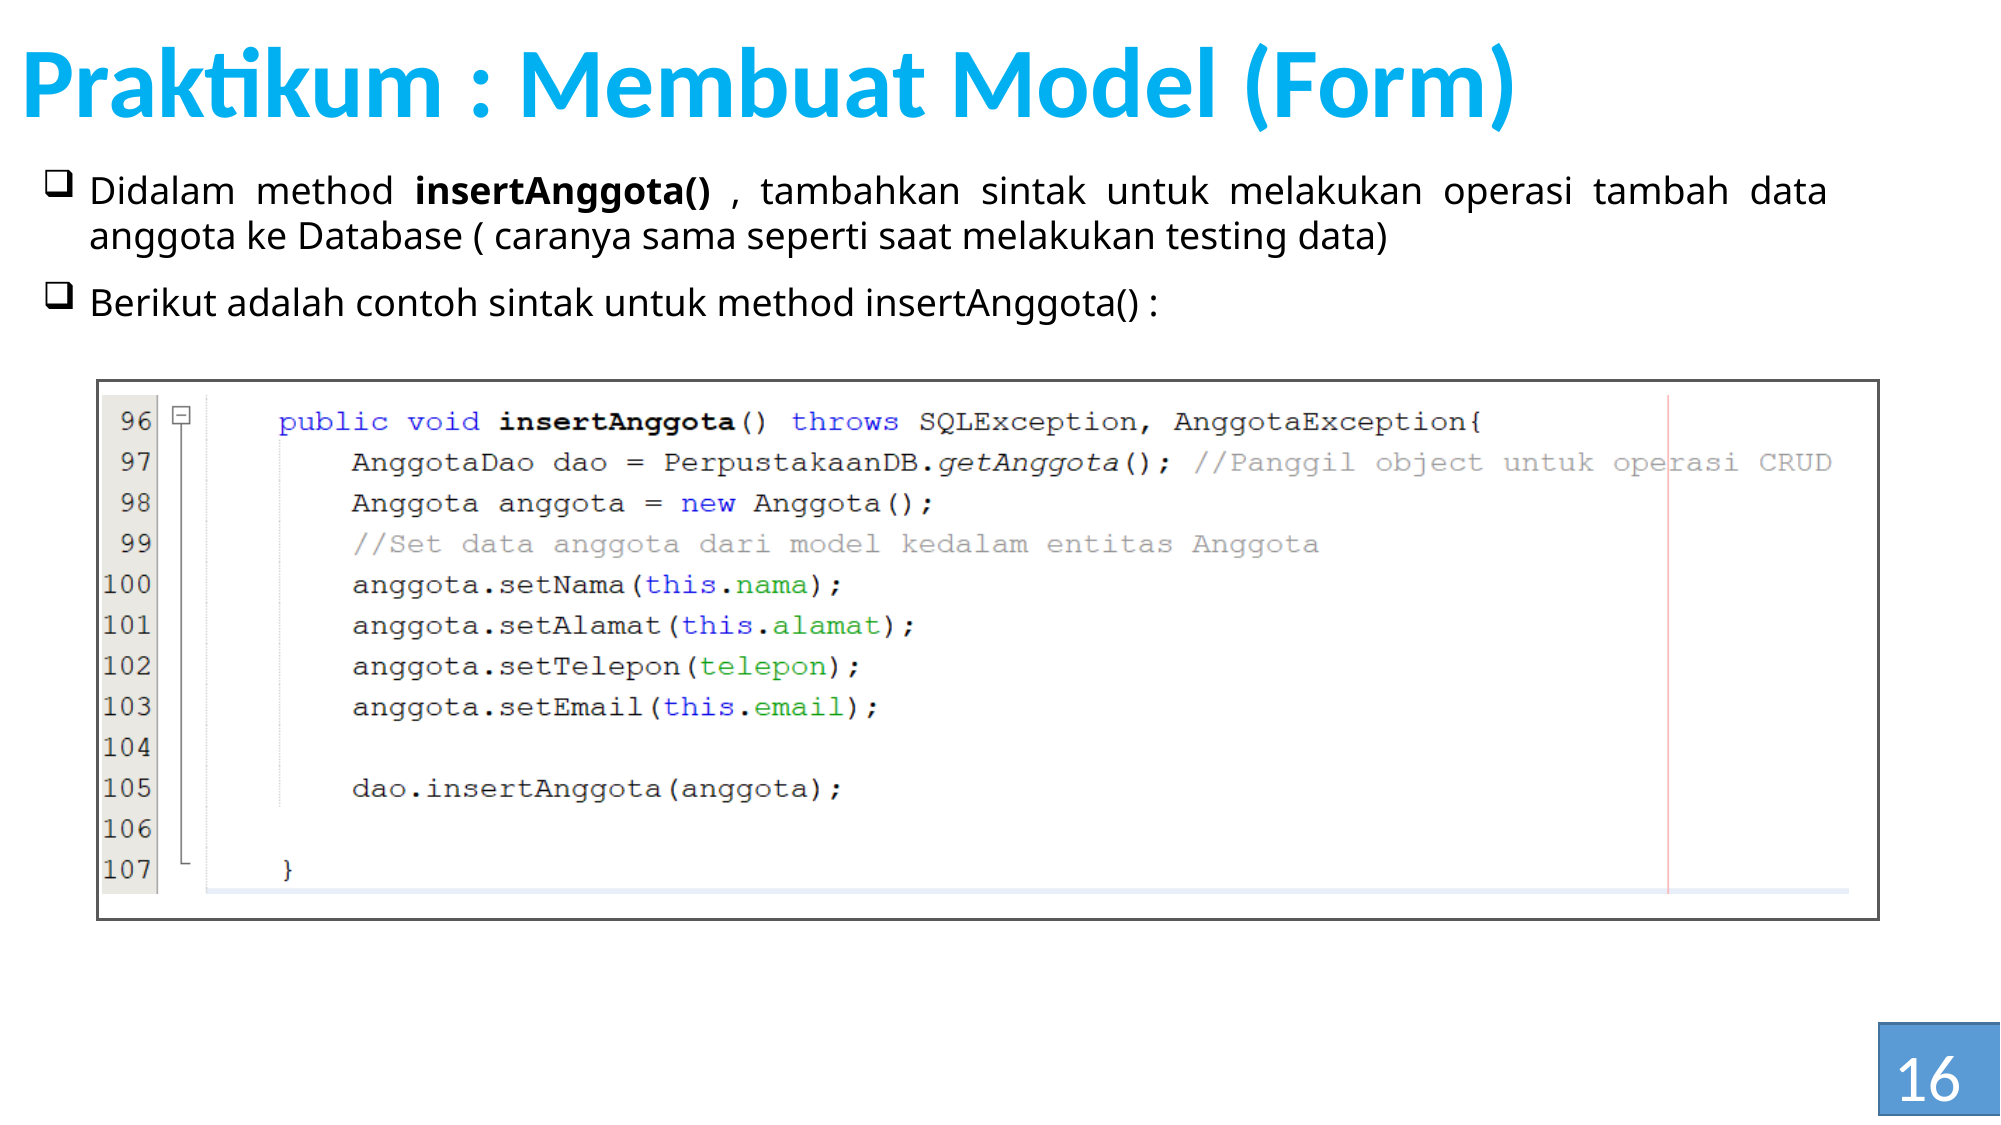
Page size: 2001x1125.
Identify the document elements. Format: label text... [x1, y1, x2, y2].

text_box [96, 379, 1880, 921]
text_box 16 [1878, 1027, 2000, 1122]
text_box Praktikum : Membuat Model (Form) [6, 10, 1939, 146]
picture [102, 395, 1849, 895]
text_box [1878, 1022, 2000, 1027]
text_box Didalam method insertAnggota() , tambahkan sintak untuk melakukan operasi tambah data anggota ke Database ( caranya sama seperti saat melakukan testing data) [27, 151, 1844, 263]
text_box Berikut adalah contoh sintak untuk method insertAnggota() : [27, 263, 1879, 349]
